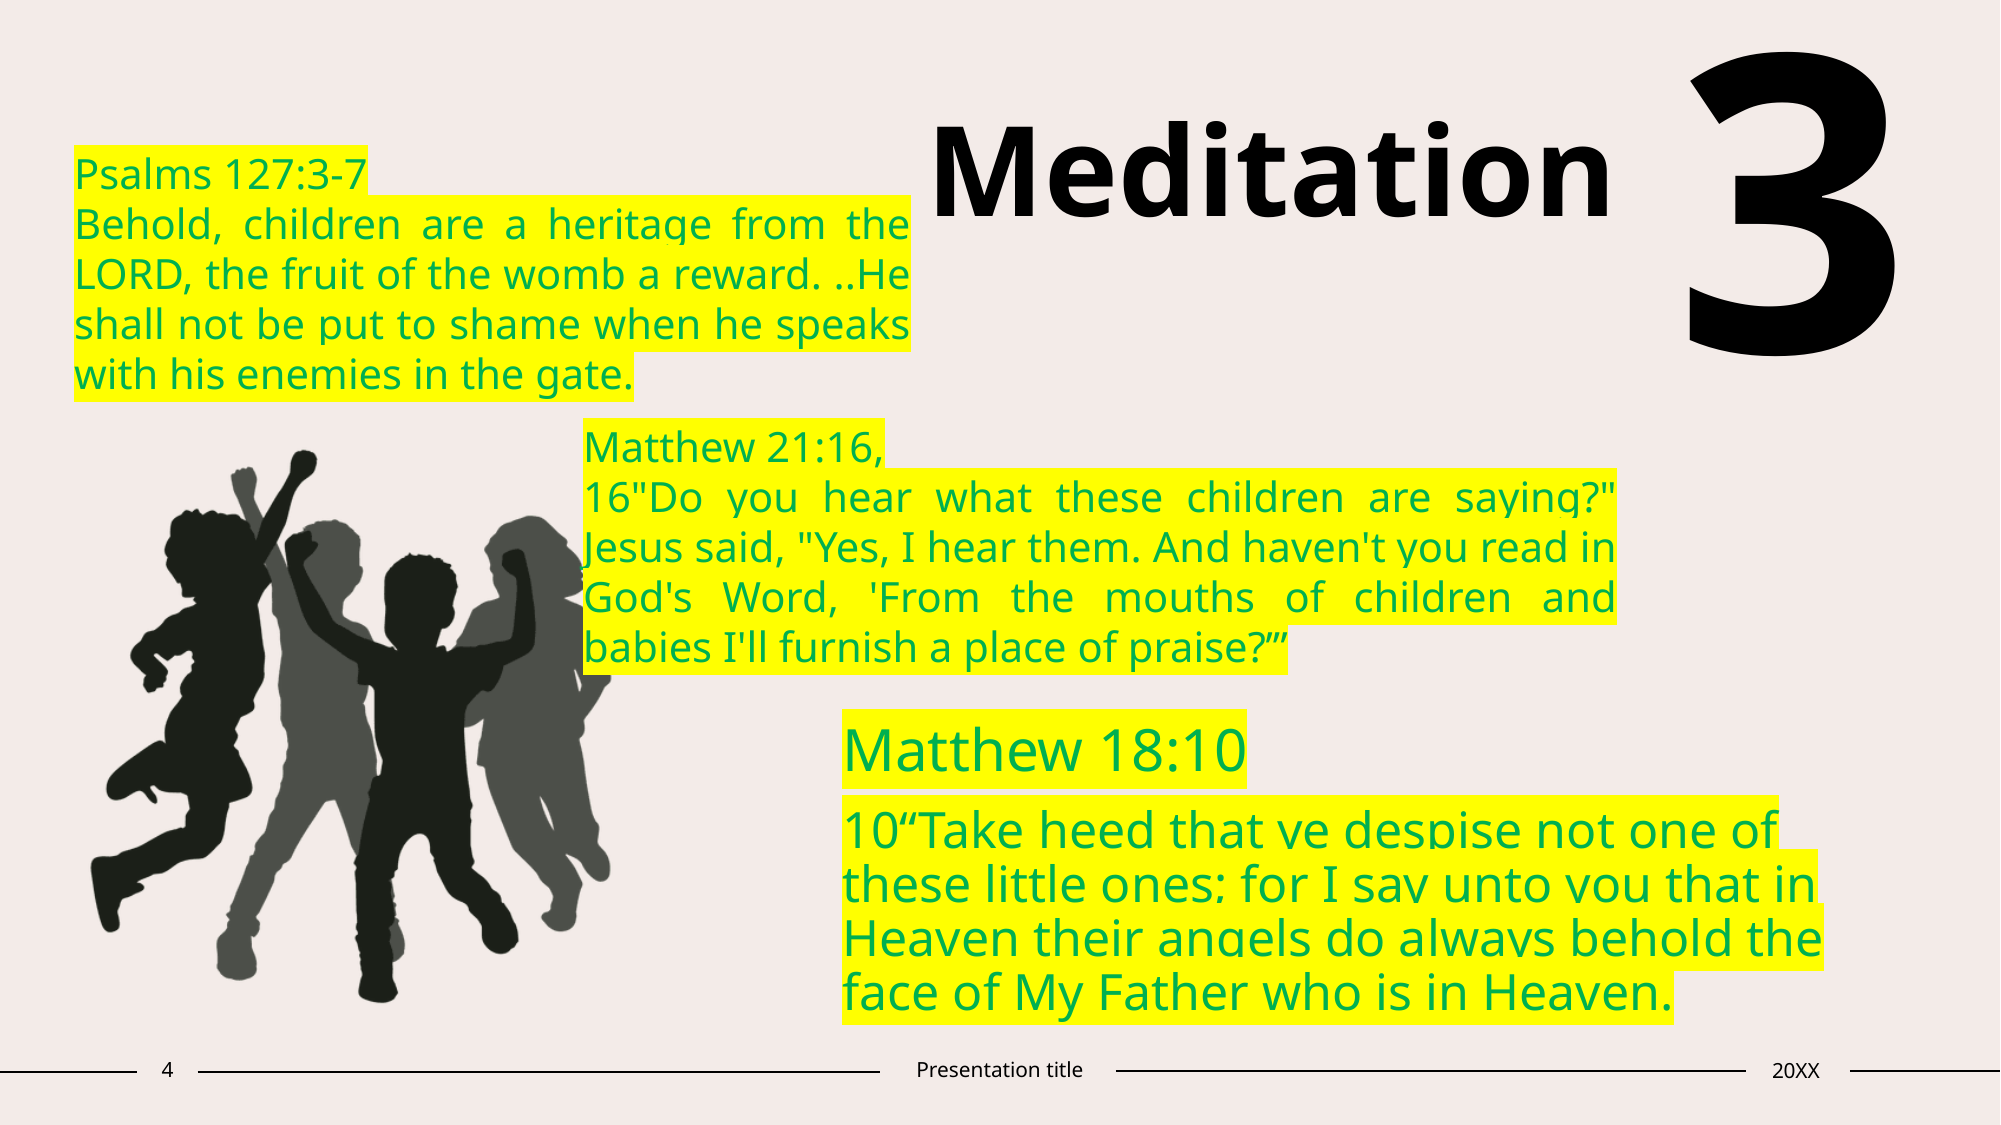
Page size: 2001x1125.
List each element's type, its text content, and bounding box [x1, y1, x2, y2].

list Matthew 18:10 10“Take heed that ye despise not one of these little ones; for I say unto you that in Heaven their angels do always behold the face of My Father who is in Heaven. [827, 623, 1892, 736]
title Meditation [187, 83, 1633, 251]
text_box Matthew 21:16, 16"Do you hear what these children are saying?" Jesus said, "Yes, I hear them. And haven't you read in God's Word, 'From the mouths of children and babies I'll furnish a place of praise?’” [568, 413, 1632, 724]
footer Presentation title [879, 1050, 1120, 1091]
slide_number 20XX [1743, 1050, 1849, 1091]
slide_number 4 [137, 1050, 198, 1091]
text_box 3 [1659, 0, 1921, 443]
picture [49, 425, 653, 1028]
text_box Psalms 127:3-7 Behold, children are a heritage from the LORD, the fruit of the womb a reward. ..He shall not be put to shame when he speaks with his enemies in the gate. [59, 140, 926, 425]
